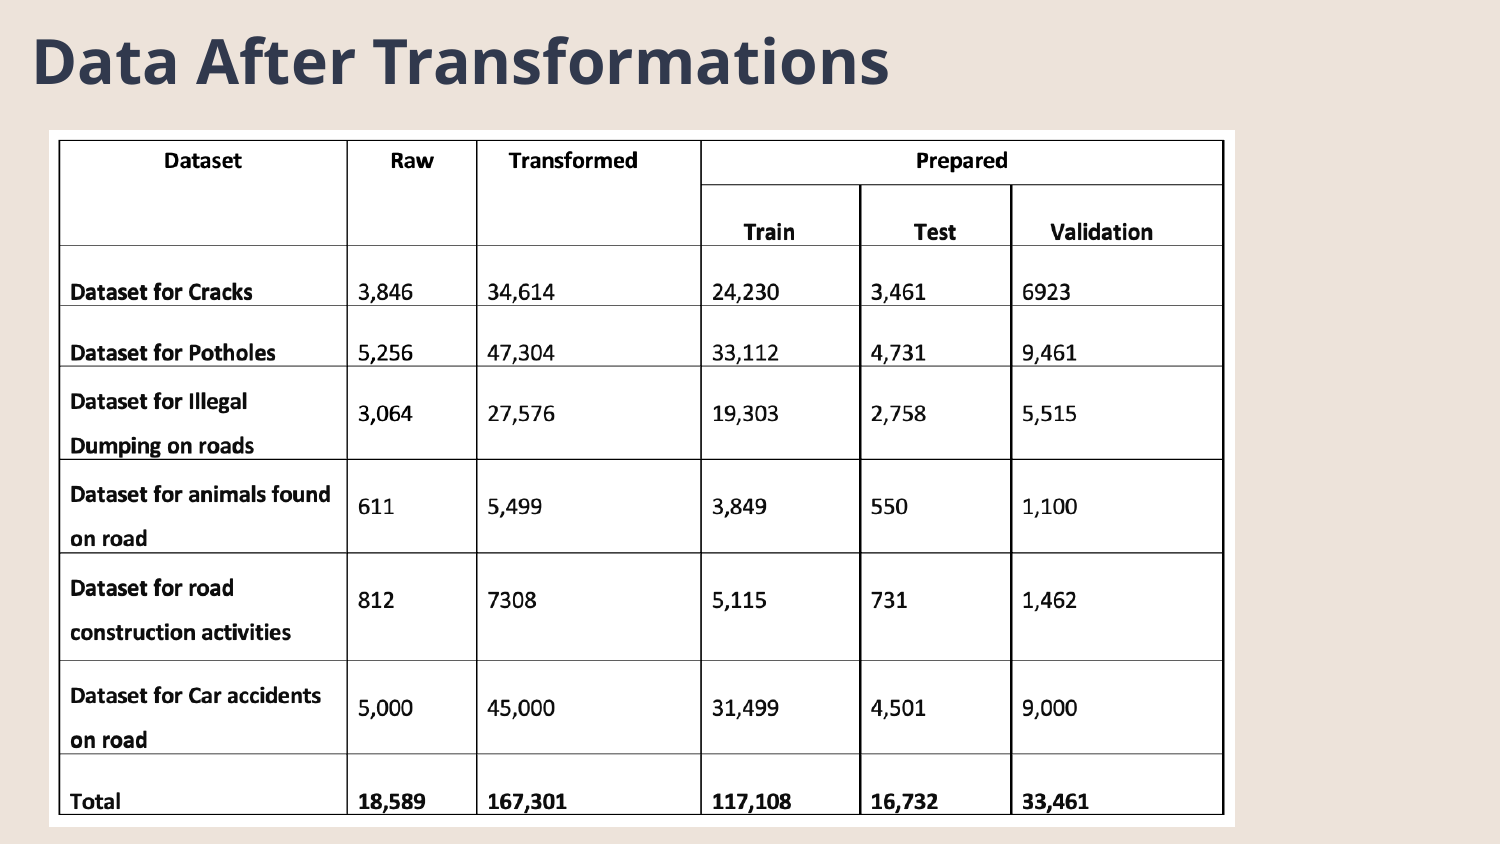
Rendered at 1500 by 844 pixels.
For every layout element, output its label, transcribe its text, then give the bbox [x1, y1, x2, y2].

picture [49, 130, 1236, 827]
text_box Data After Transformations [14, 15, 1433, 113]
